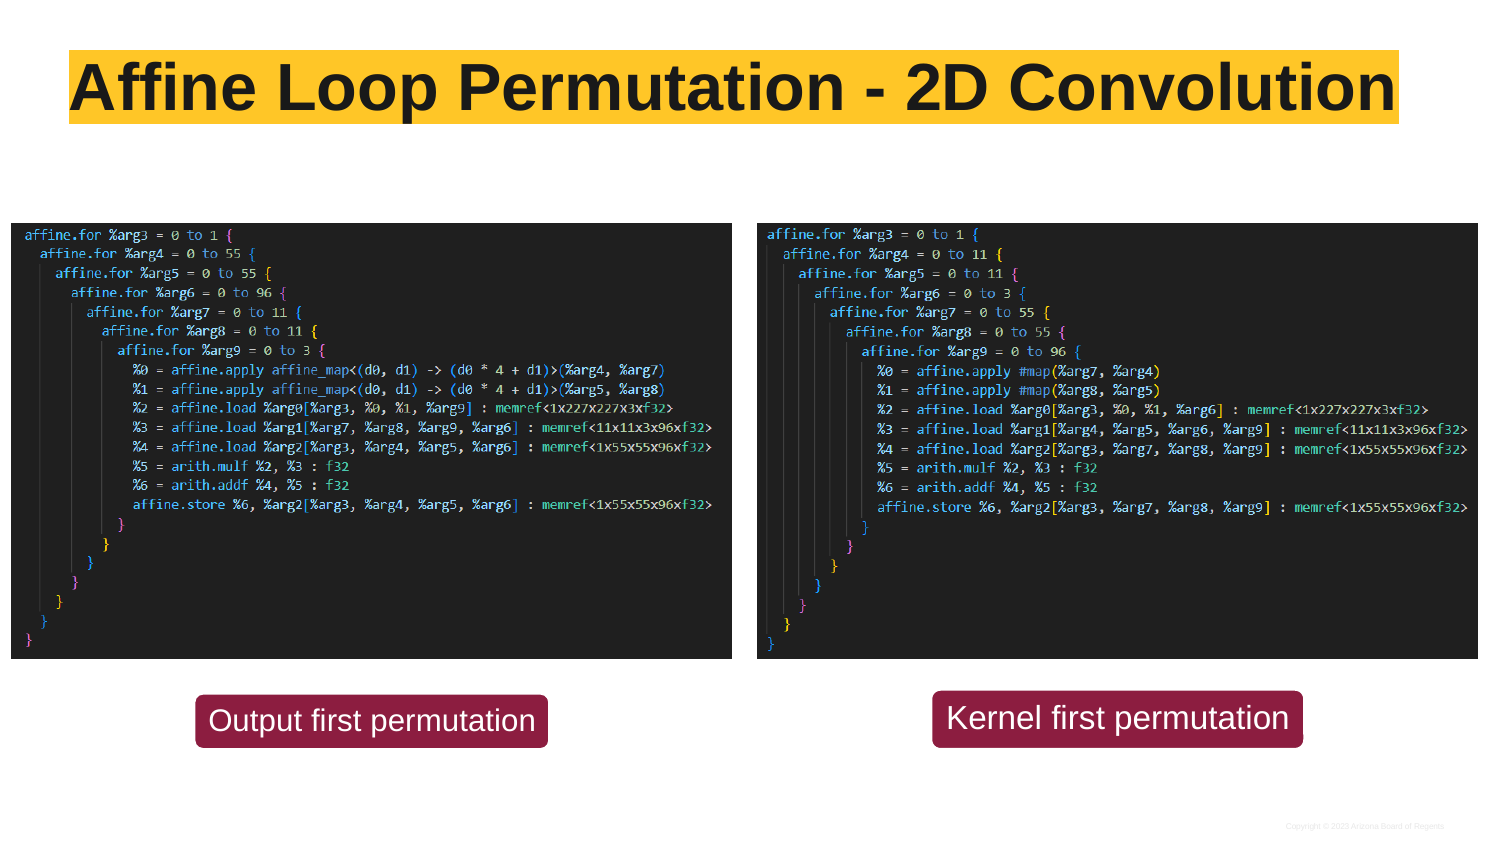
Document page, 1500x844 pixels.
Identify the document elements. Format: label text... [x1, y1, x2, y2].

picture [11, 223, 733, 660]
picture [757, 223, 1479, 660]
title Affine Loop Permutation - 2D Convolution [68, 52, 1449, 125]
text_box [929, 684, 1306, 751]
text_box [193, 684, 551, 751]
